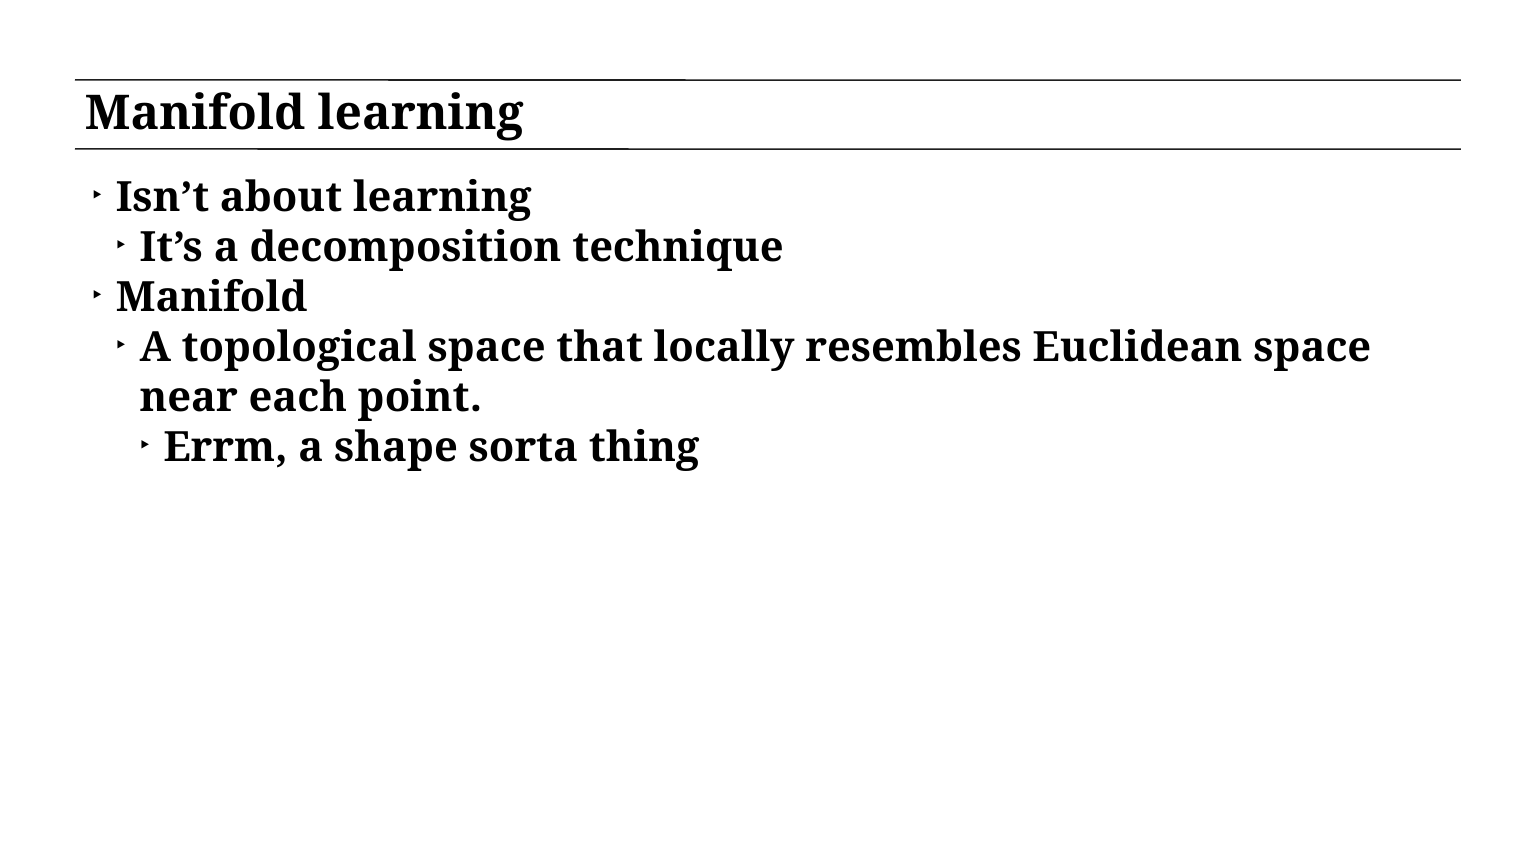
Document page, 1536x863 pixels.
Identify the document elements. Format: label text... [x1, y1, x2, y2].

title Manifold learning [76, 82, 1369, 160]
list Isn’t about learning It’s a decomposition technique Manifold A topological space that locally resembles Euclidean space near each point. Errm, a shape sorta thing [76, 160, 1460, 823]
